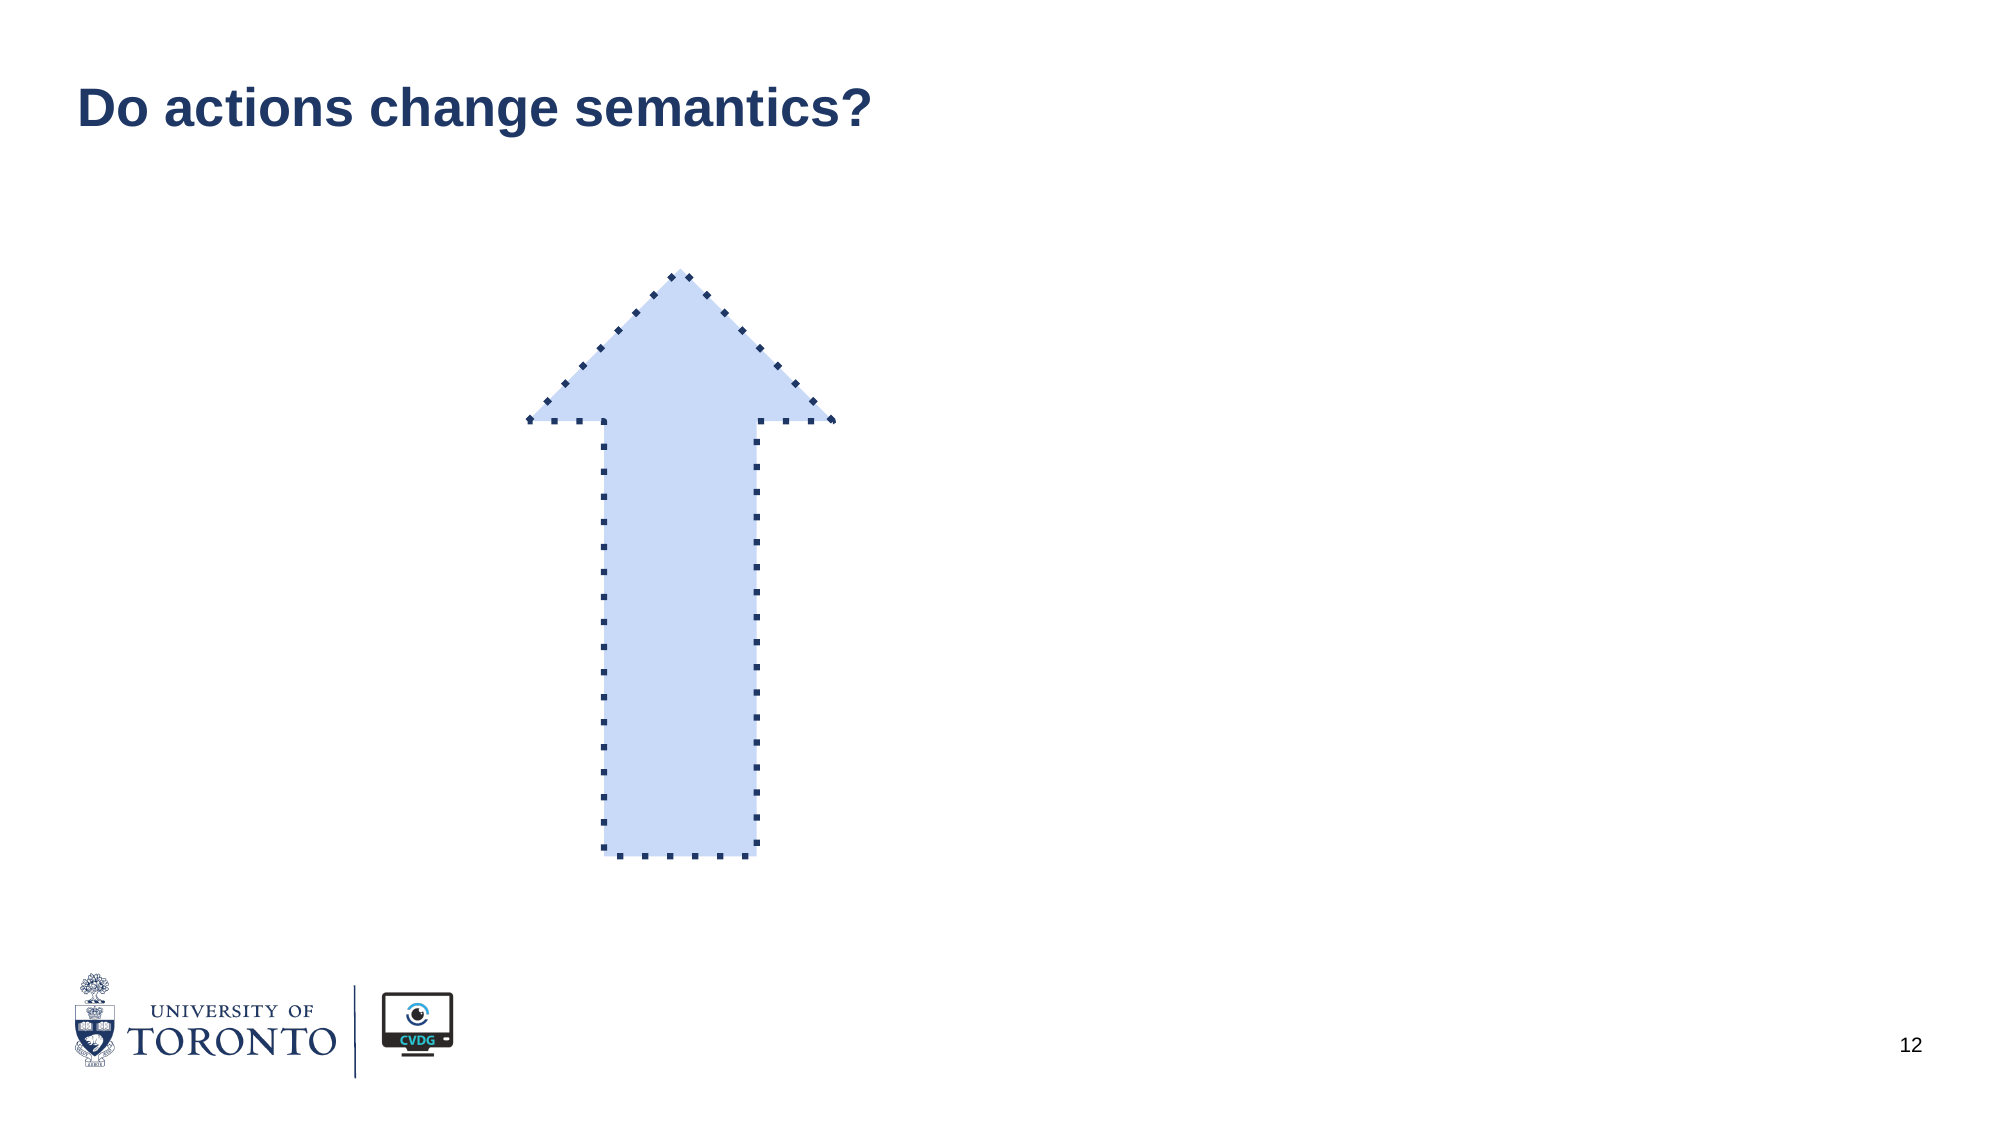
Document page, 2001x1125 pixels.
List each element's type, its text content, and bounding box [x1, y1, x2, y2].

text_box [527, 268, 834, 857]
picture [364, 971, 471, 1078]
slide_number ‹#› [1820, 1021, 1938, 1066]
title Do actions change semantics? [62, 72, 1469, 235]
picture [75, 973, 336, 1067]
